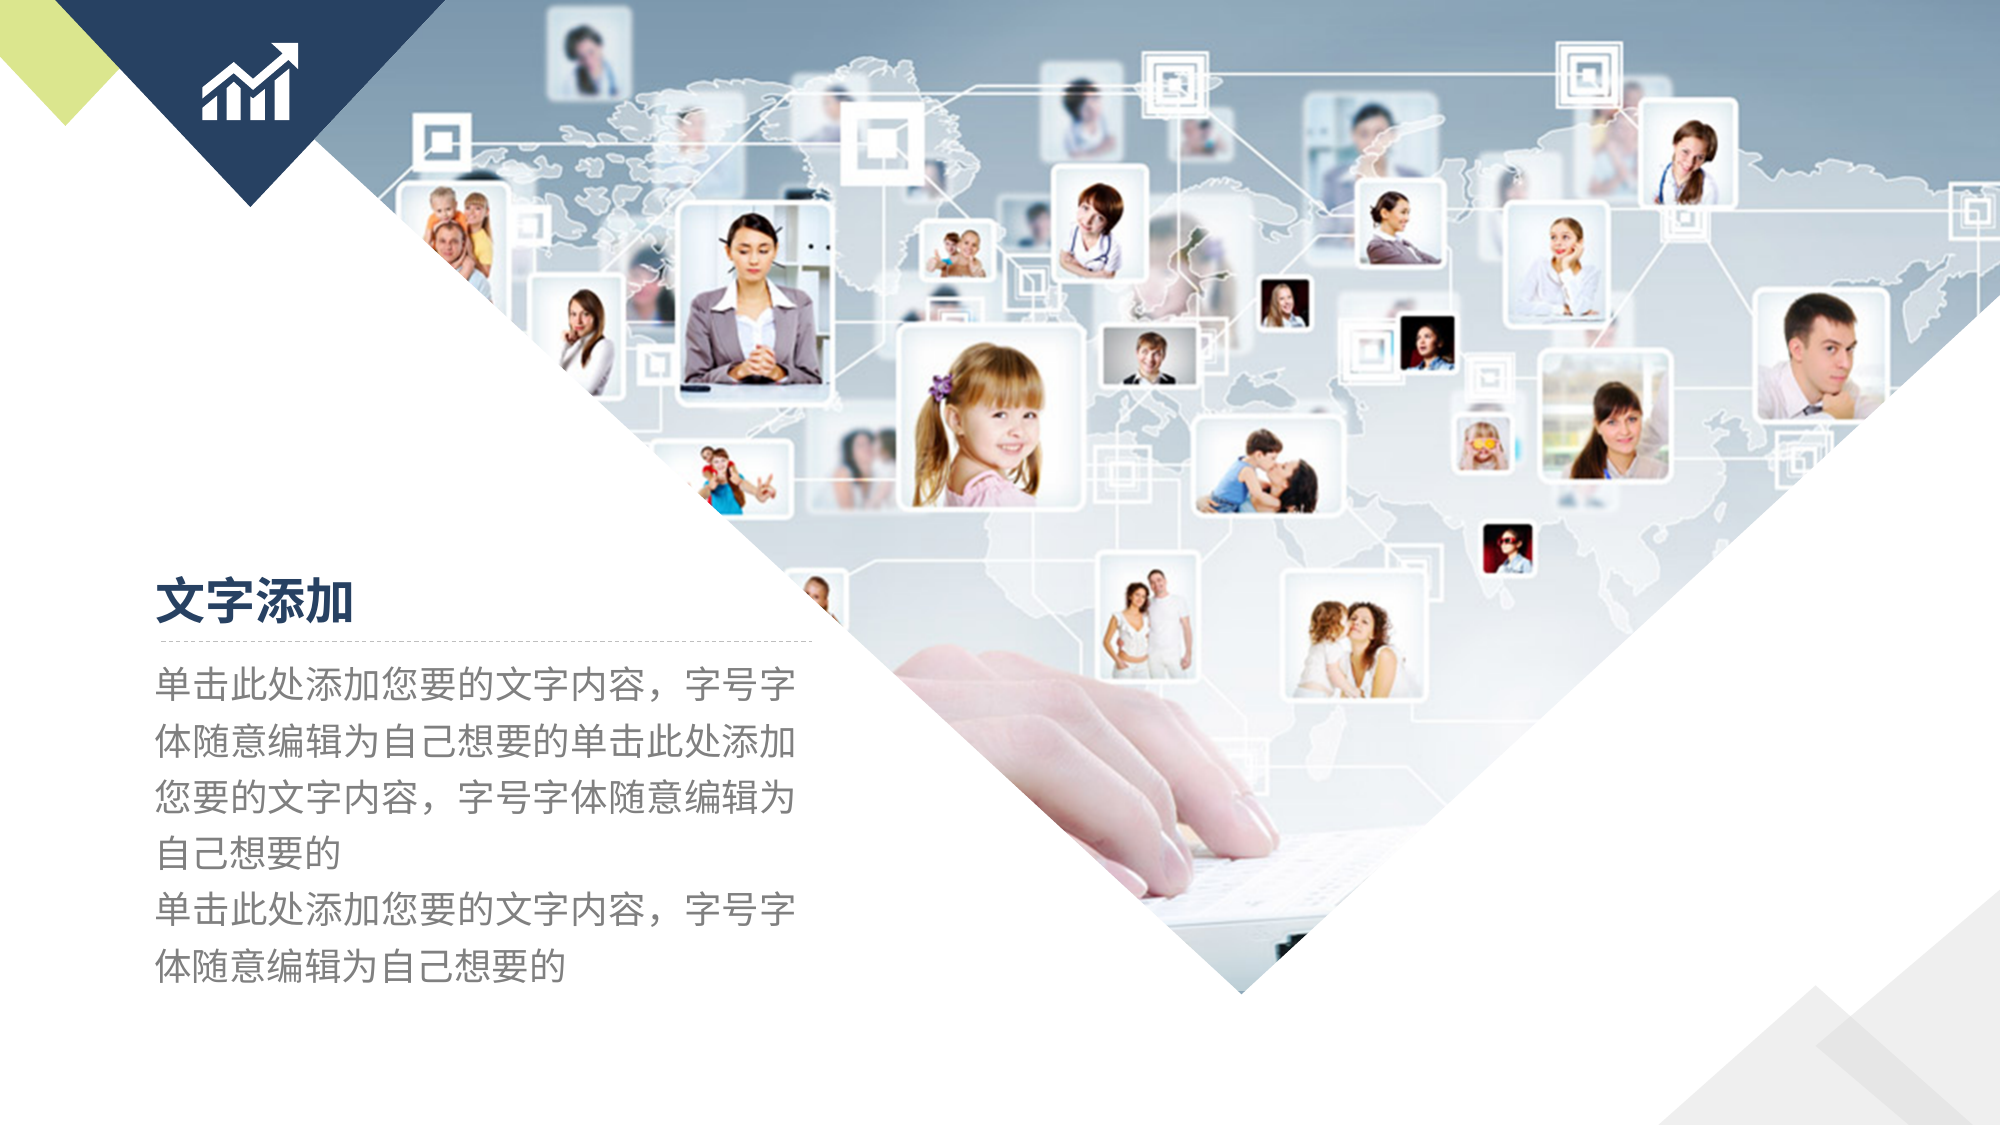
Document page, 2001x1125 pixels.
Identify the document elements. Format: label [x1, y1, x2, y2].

text_box [312, 0, 2000, 996]
text_box [139, 562, 813, 999]
